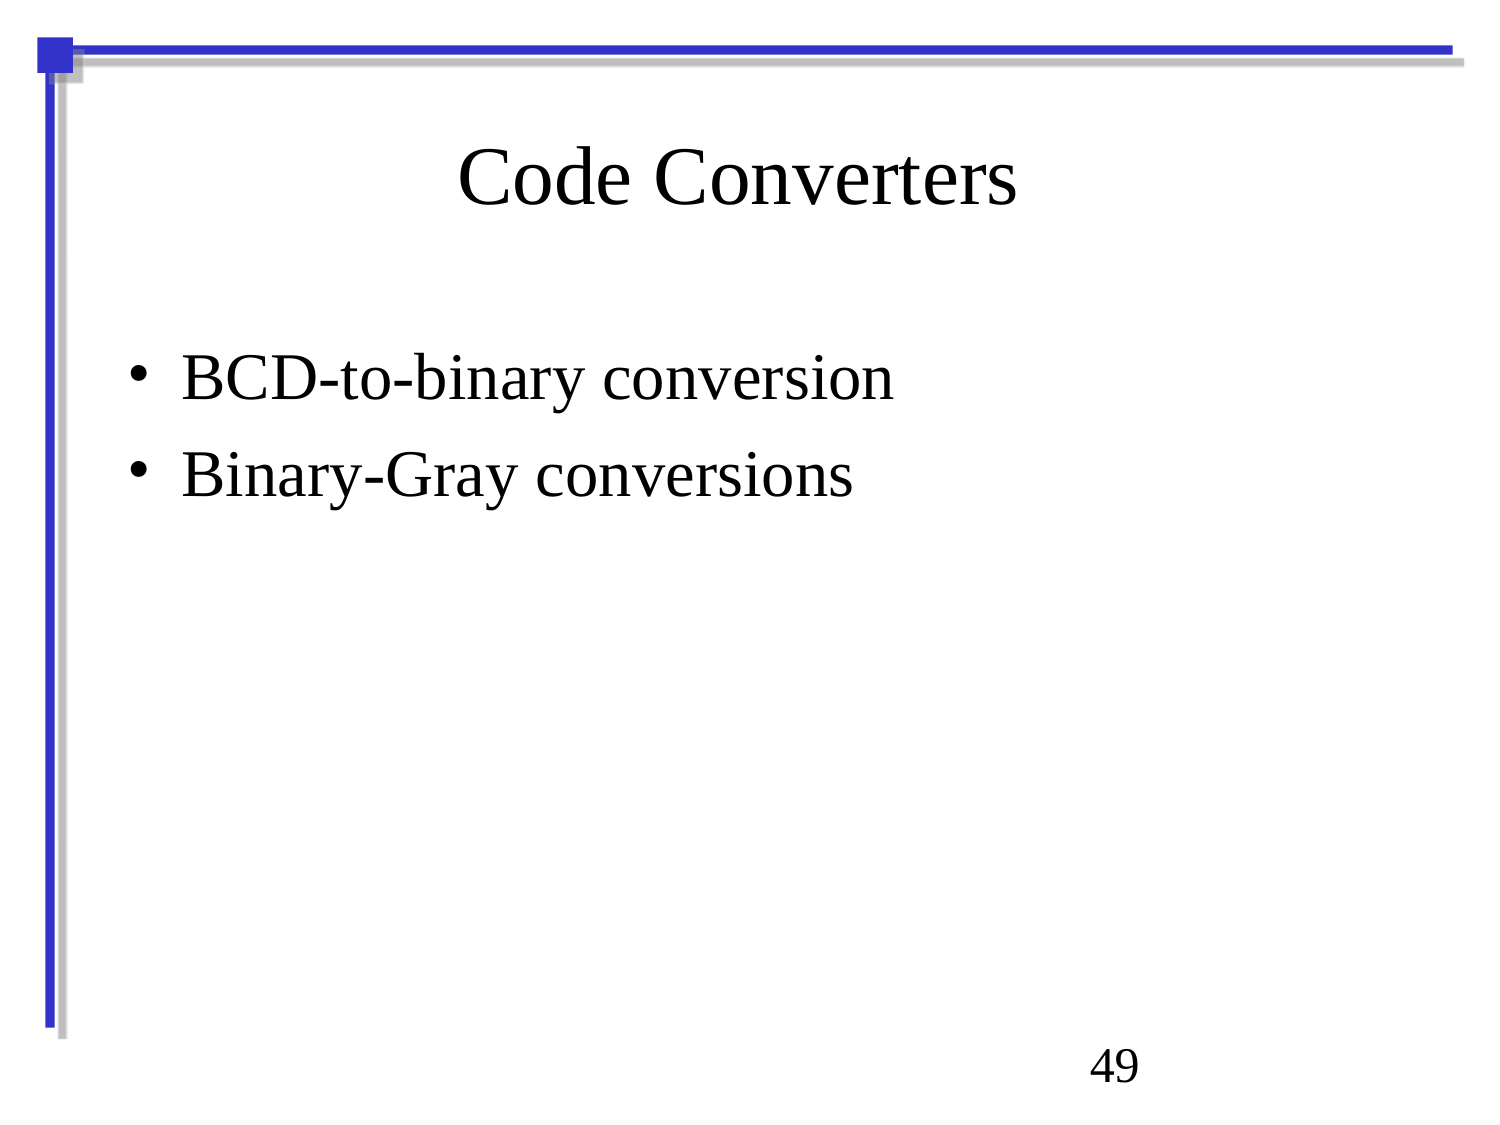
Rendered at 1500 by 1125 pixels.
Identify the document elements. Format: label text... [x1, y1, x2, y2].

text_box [37, 37, 1448, 1023]
slide_number 49 [1074, 1025, 1386, 1098]
